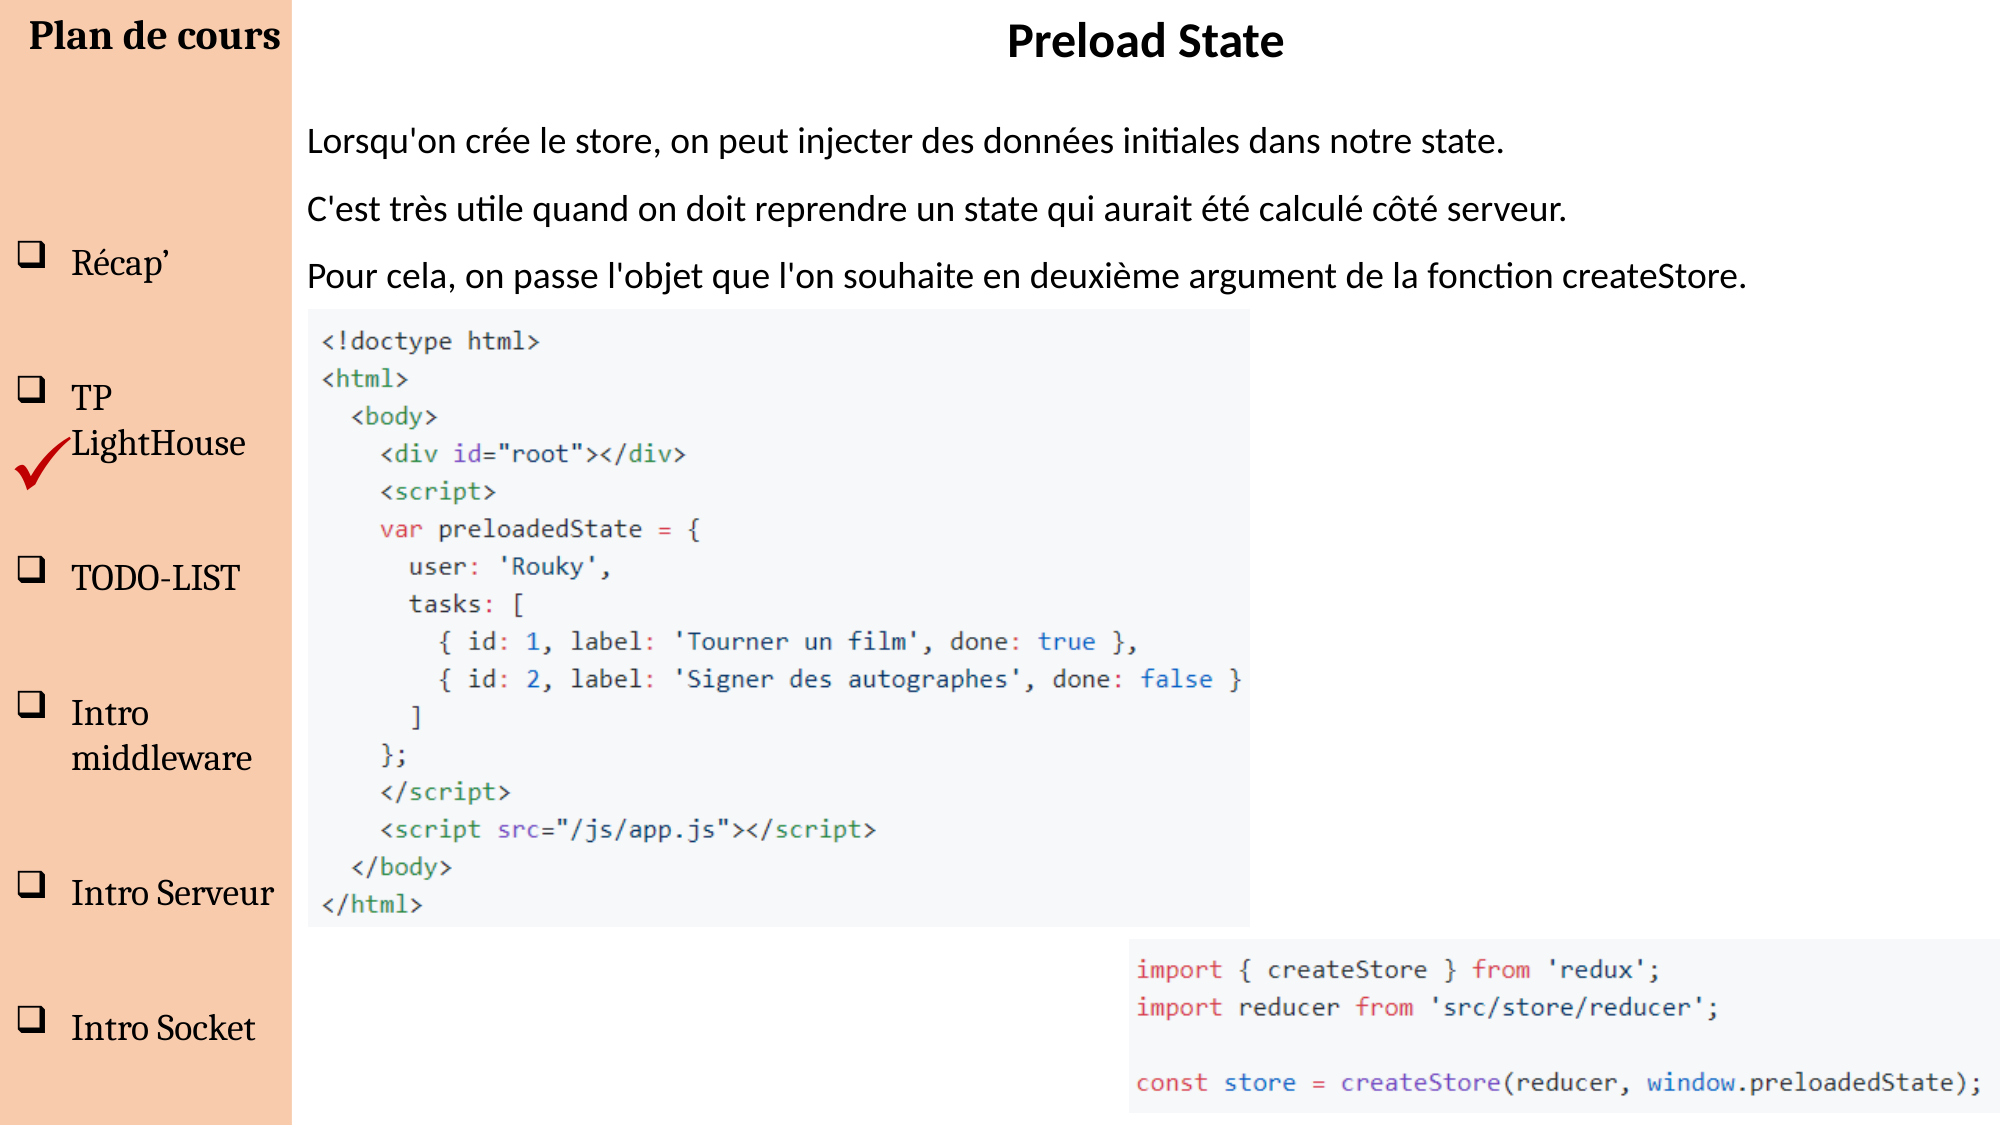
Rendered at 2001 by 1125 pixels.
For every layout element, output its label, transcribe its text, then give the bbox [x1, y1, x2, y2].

text_box Lorsqu'on crée le store, on peut injecter des données initiales dans notre state. C'est très utile quand on doit reprendre un state qui aurait été calculé côté serveur. Pour cela, on passe l'objet que l'on souhaite en deuxième argument de la fonction createStore. [292, 86, 1795, 304]
picture [308, 309, 1250, 927]
picture [1129, 939, 2000, 1113]
text_box Preload State [292, 0, 2000, 75]
text_box [0, 424, 203, 540]
